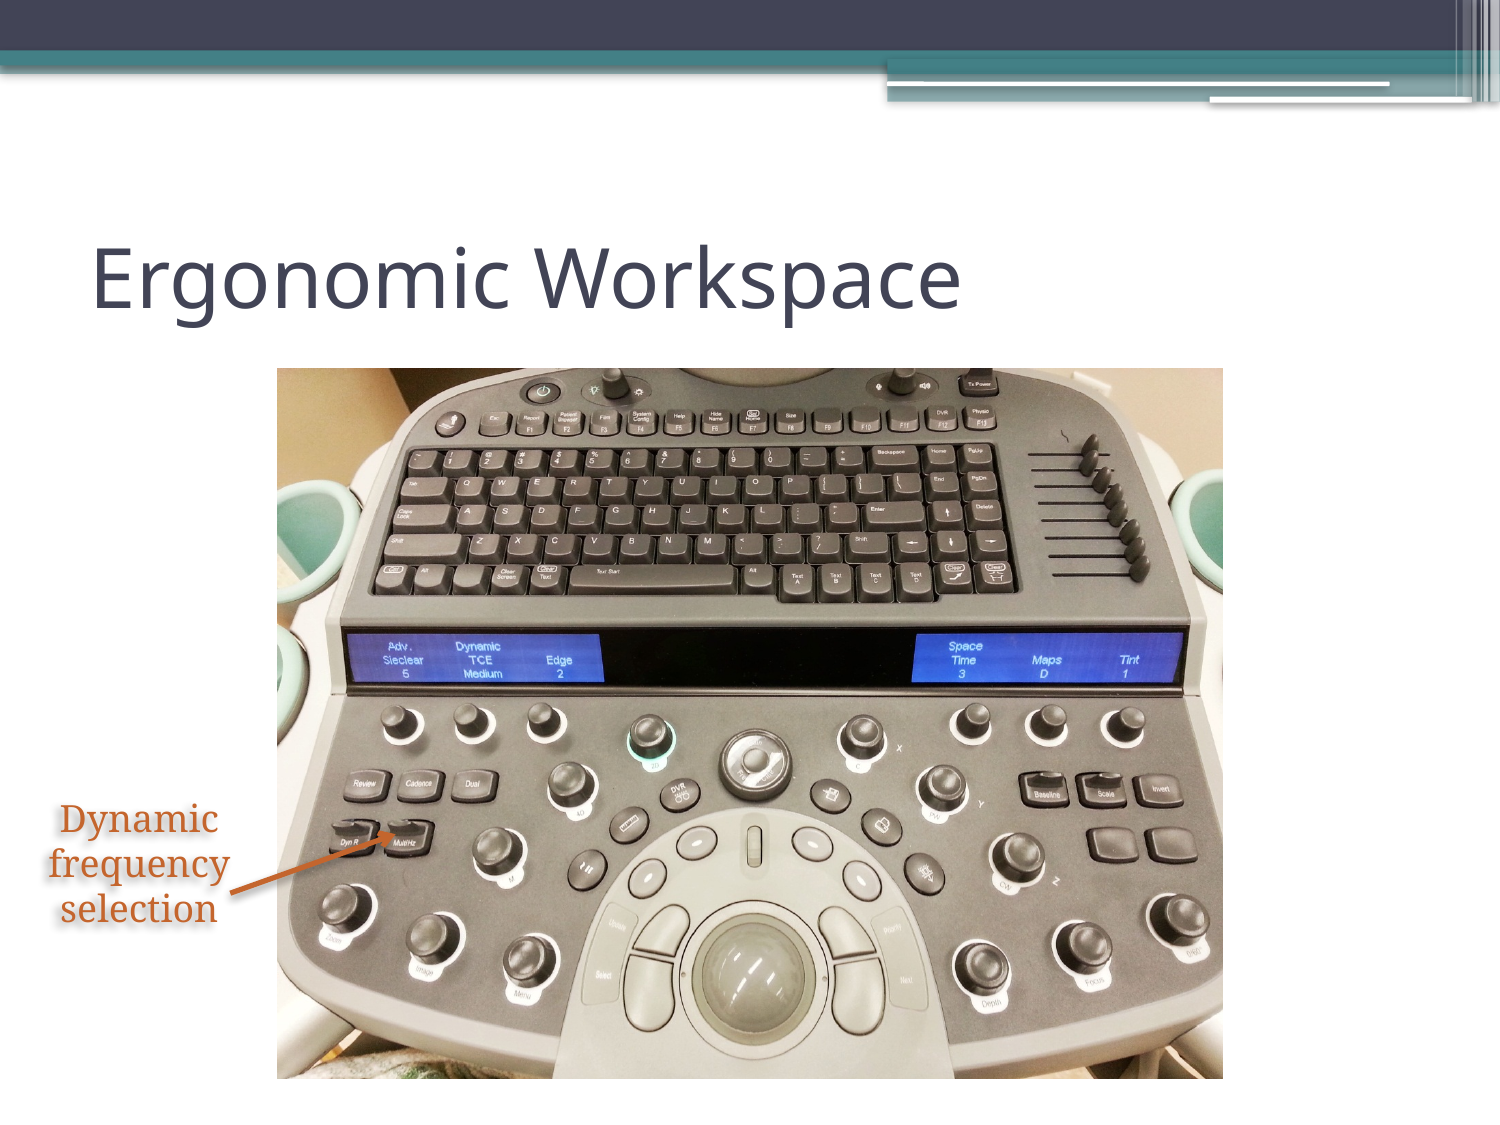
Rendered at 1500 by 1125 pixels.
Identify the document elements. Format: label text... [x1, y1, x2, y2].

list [276, 368, 1224, 1079]
text_box Dynamic frequency selection [33, 787, 246, 938]
title Ergonomic Workspace [75, 187, 1425, 363]
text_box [229, 833, 396, 894]
